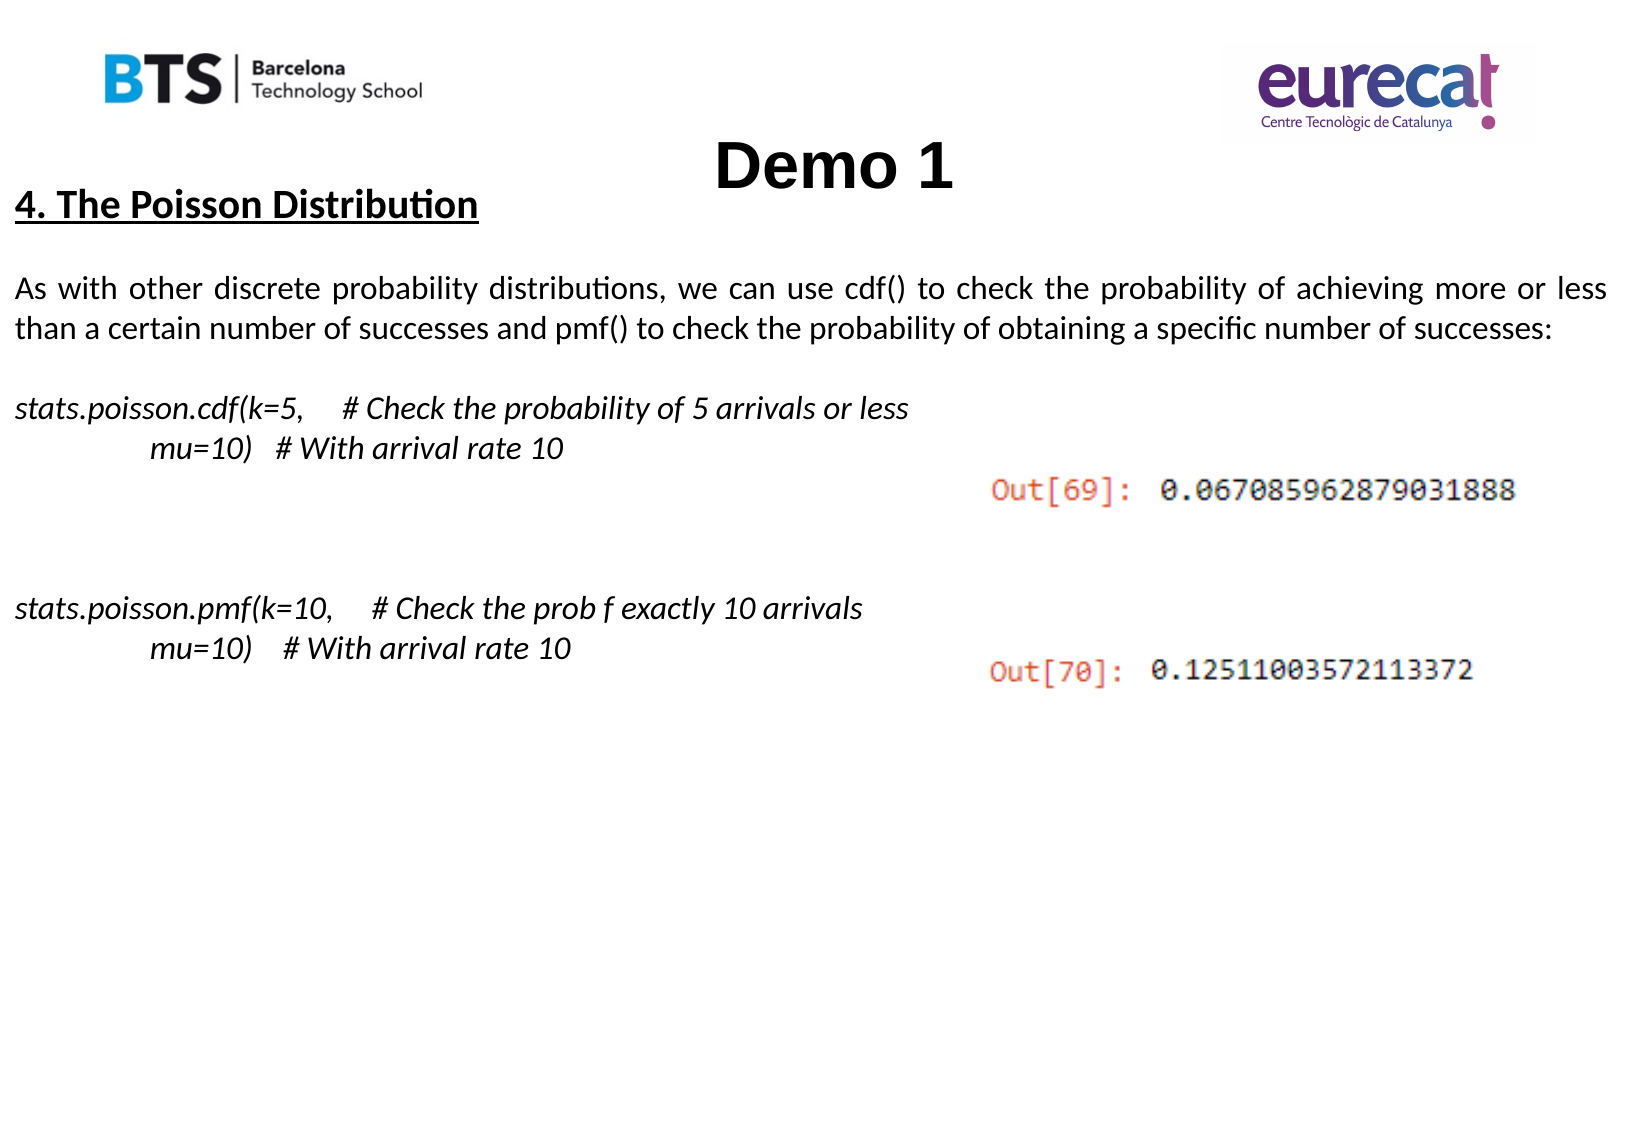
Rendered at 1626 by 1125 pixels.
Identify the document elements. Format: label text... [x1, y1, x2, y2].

picture [1221, 42, 1537, 143]
text_box Demo 1 [62, 60, 1563, 169]
picture [83, 38, 445, 119]
picture [962, 642, 1575, 697]
text_box 4. The Poisson Distribution As with other discrete probability distributions, we can use cdf() to check the probability of achieving more or less than a certain number of successes and pmf() to check the probability of obtaining a specific number of successes: stats.poisson.cdf(k=5, # Check the probability of 5 arrivals or less mu=10) # With arrival rate 10 stats.poisson.pmf(k=10, # Check the prob f exactly 10 arrivals mu=10) # With arrival rate 10 [0, 169, 1625, 674]
picture [962, 460, 1604, 521]
